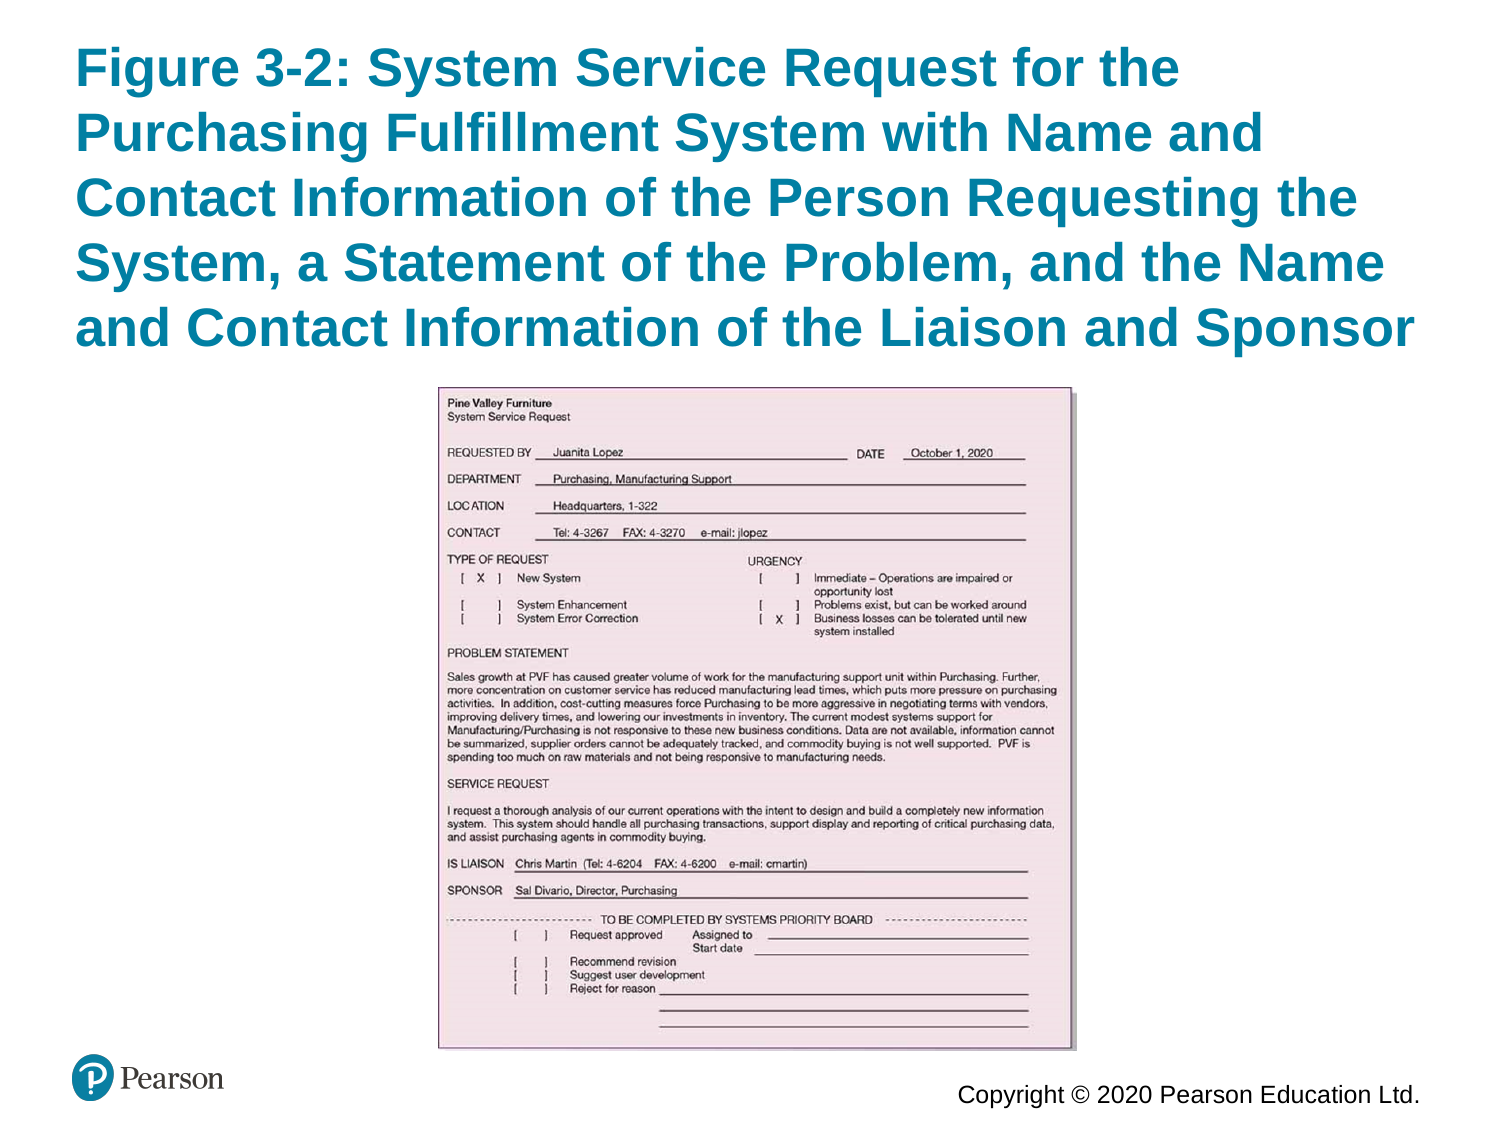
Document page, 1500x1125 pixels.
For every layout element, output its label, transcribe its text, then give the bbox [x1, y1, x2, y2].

picture [72, 1087, 83, 1101]
picture [80, 1063, 106, 1088]
picture [438, 387, 1077, 1052]
title Figure 3-2: System Service Request for the Purchasing Fulfillment System with Name and Contact Information of the Person Requesting the System, a Statement of the Problem, and the Name and Contact Information of the Liaison and Sponsor [75, 35, 1458, 357]
picture [72, 1054, 88, 1070]
picture [98, 1054, 224, 1101]
